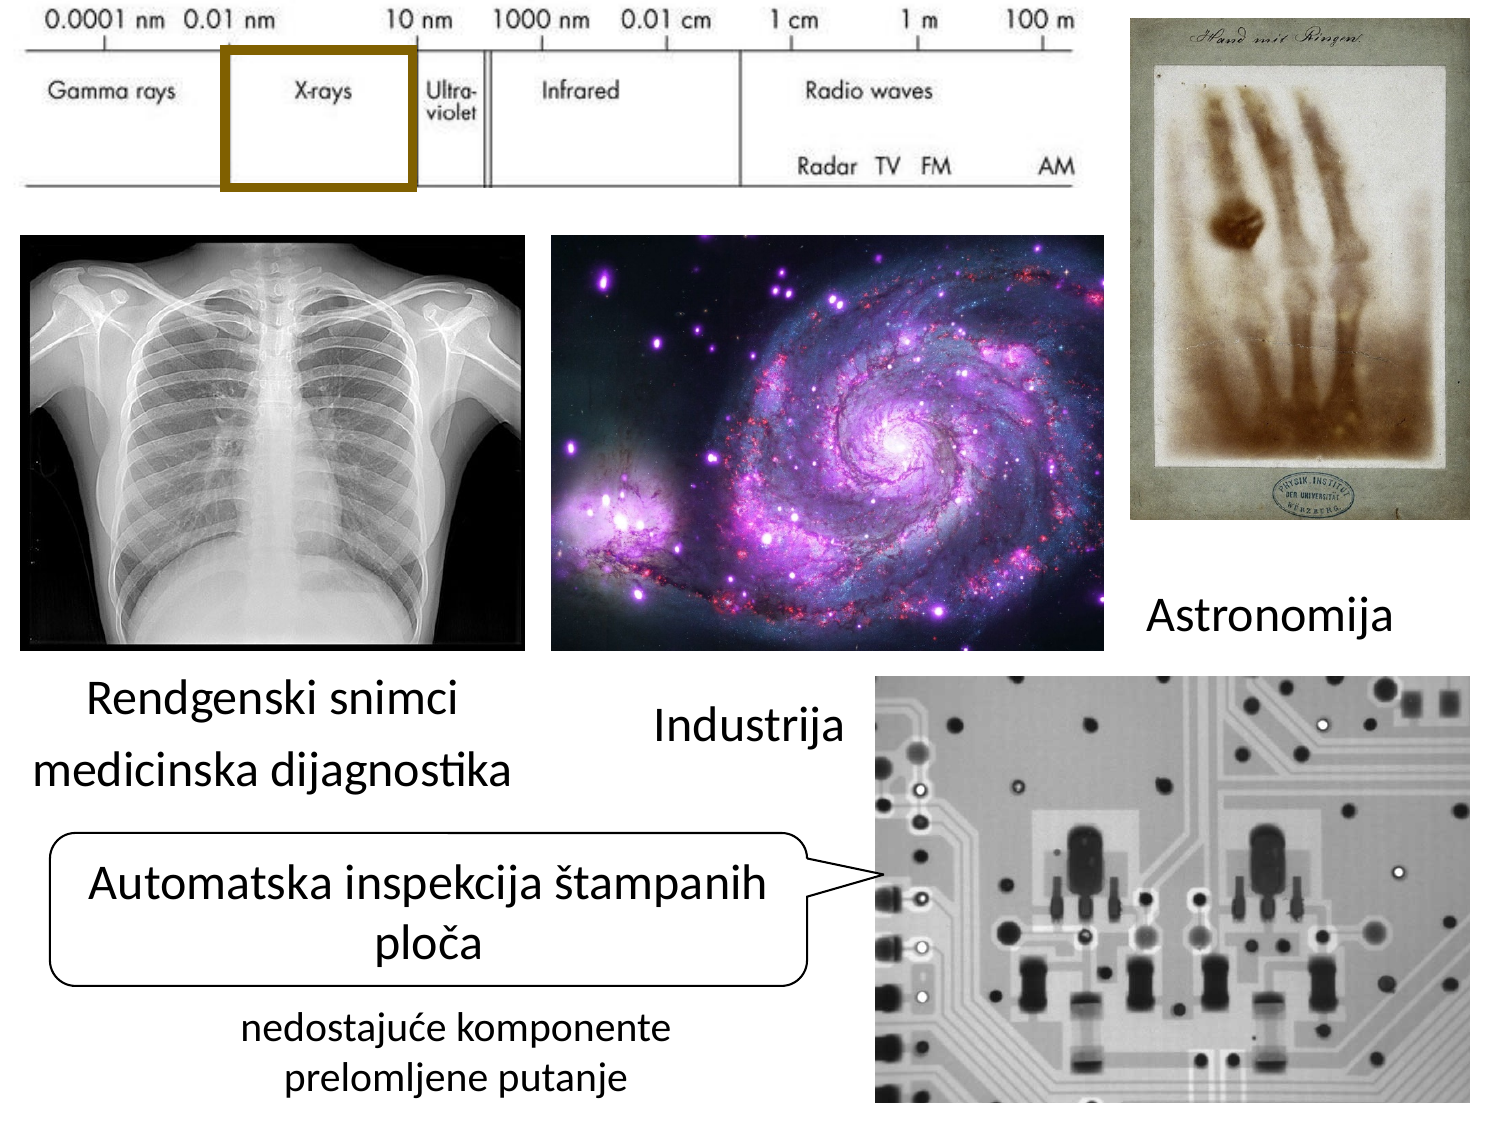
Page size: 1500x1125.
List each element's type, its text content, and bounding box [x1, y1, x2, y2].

text_box Industrija [639, 683, 861, 759]
text_box Rendgenski snimci medicinska dijagnostika [0, 656, 552, 804]
text_box Astronomija [1131, 573, 1409, 649]
picture [1130, 18, 1470, 520]
text_box Automatska inspekcija štampanih ploča [48, 831, 874, 987]
text_box nedostajuće komponente prelomljene putanje [49, 992, 862, 1108]
picture [20, 235, 525, 651]
picture [0, 0, 1089, 188]
picture [551, 235, 1104, 651]
picture [874, 675, 1470, 1103]
